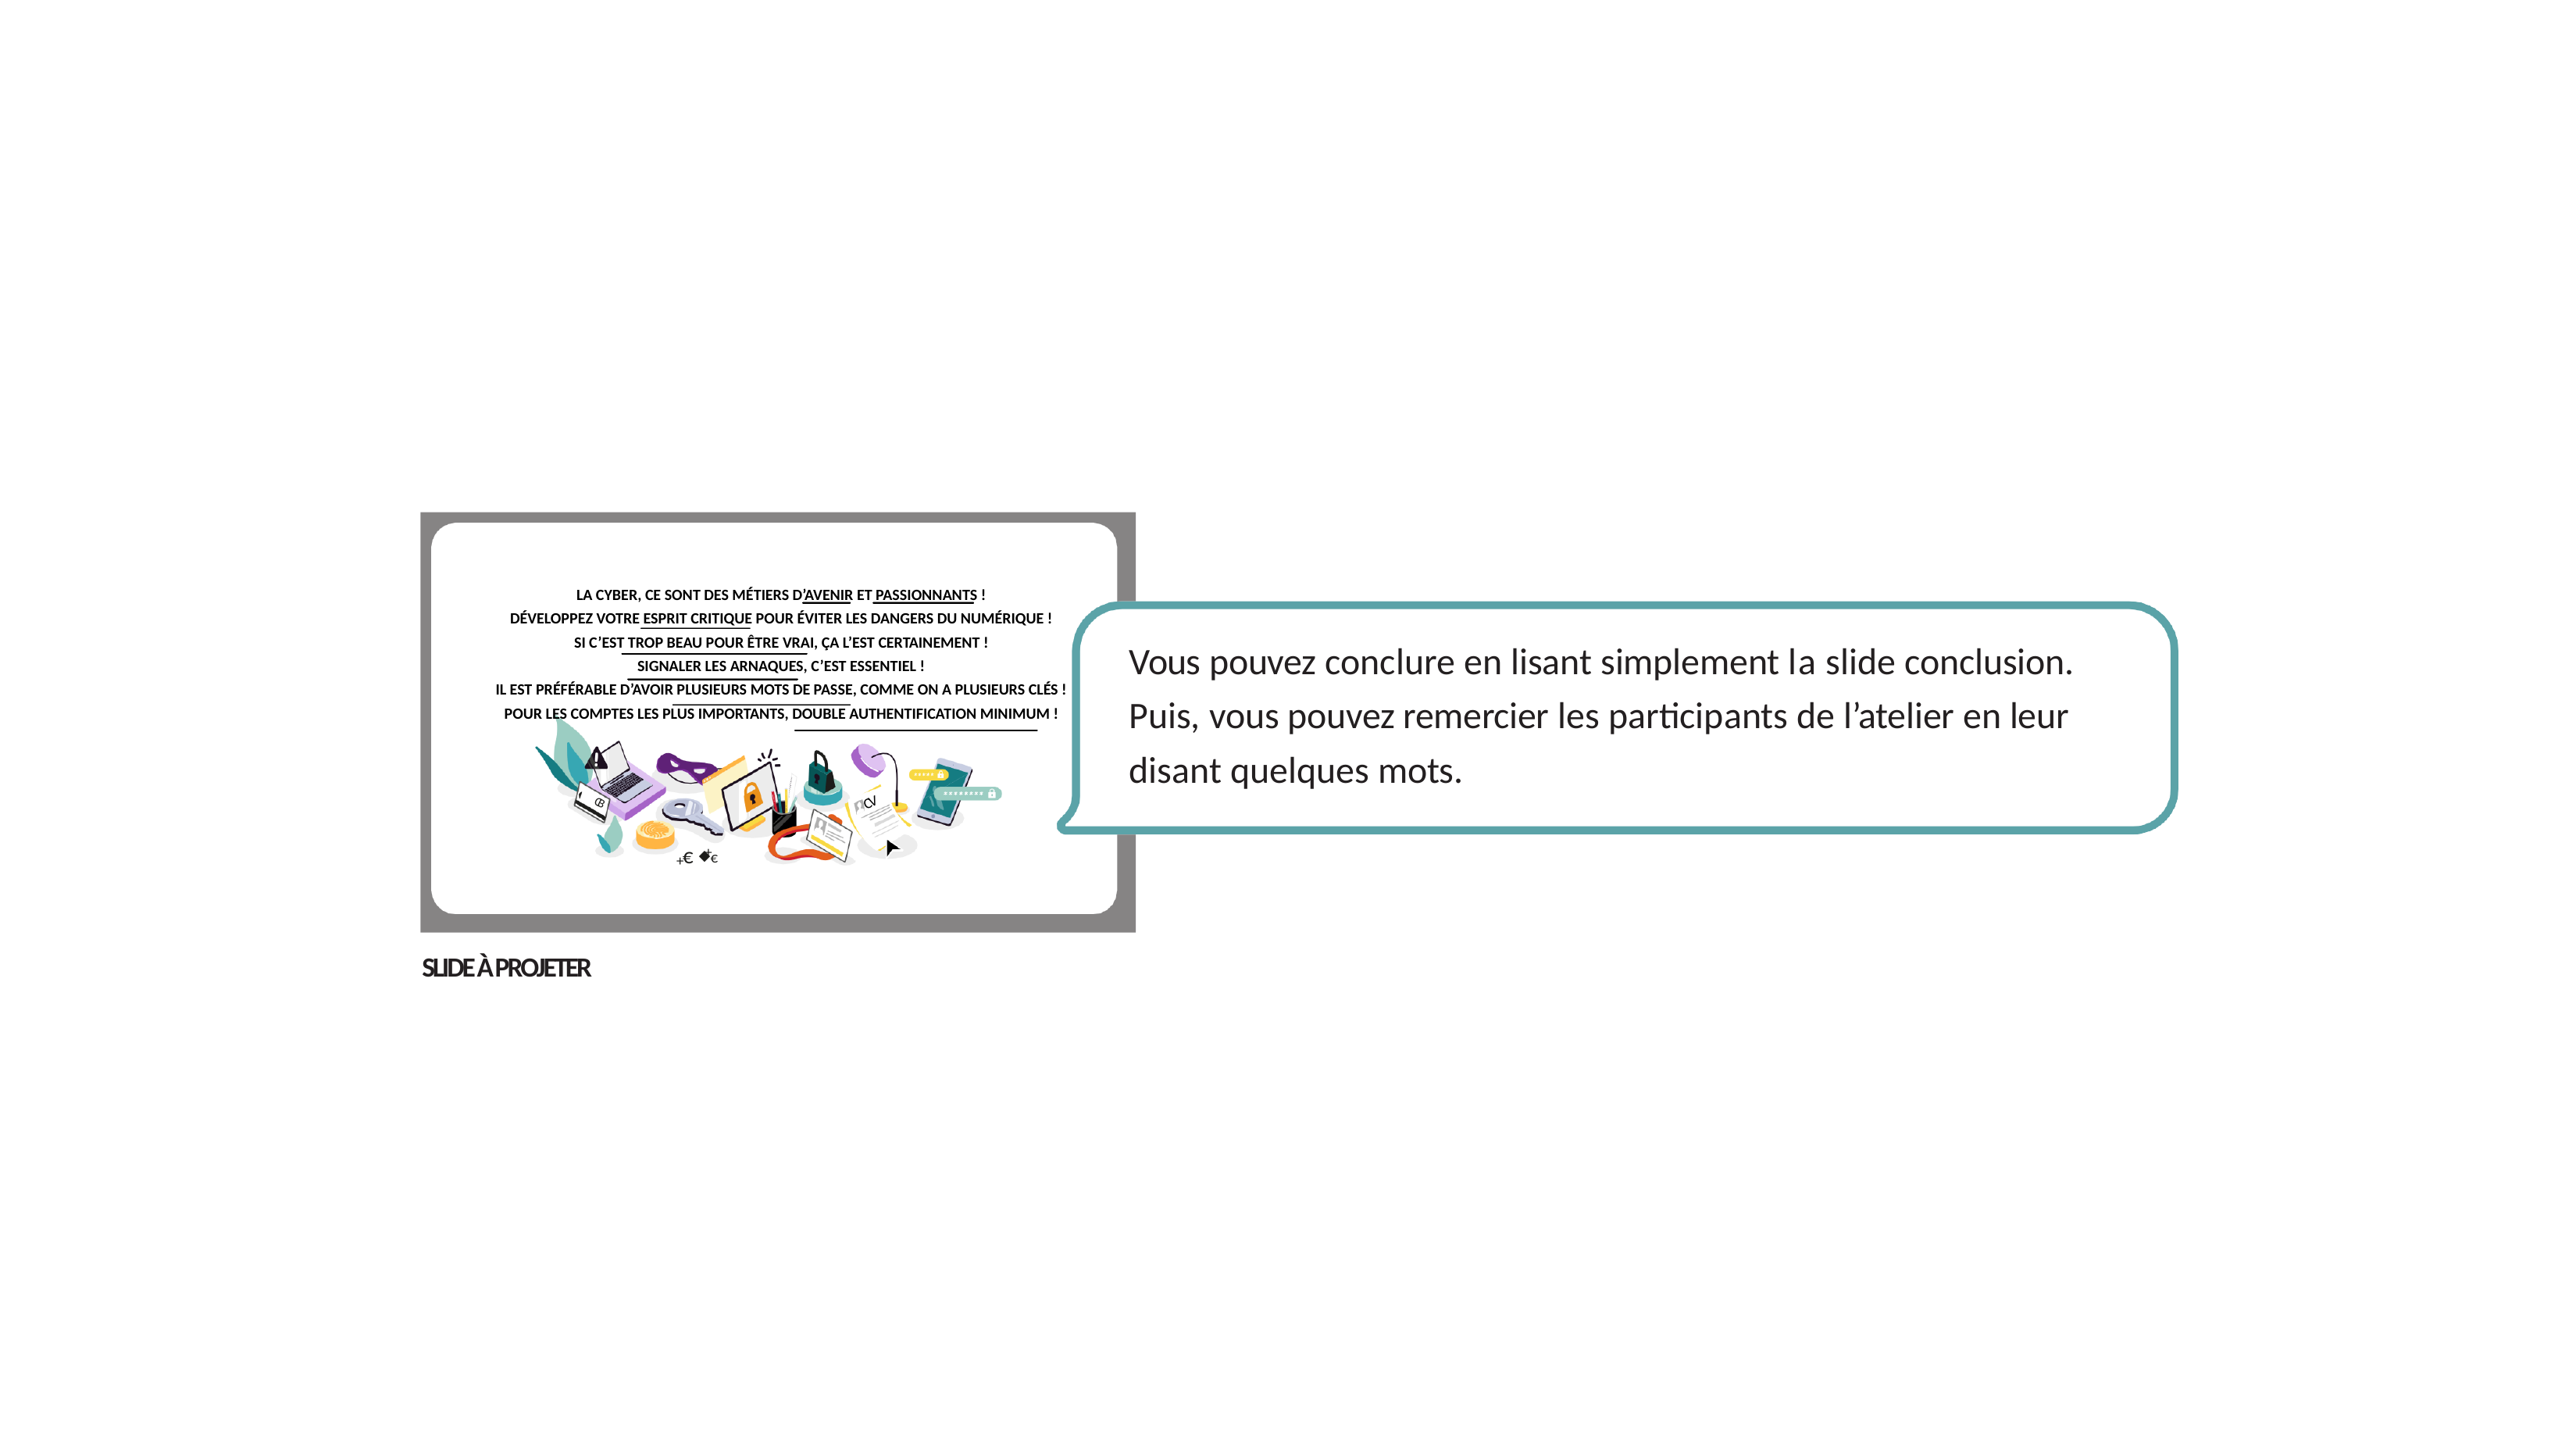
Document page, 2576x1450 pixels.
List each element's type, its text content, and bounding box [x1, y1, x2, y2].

text_box SLIDE À PROJETER [420, 947, 621, 983]
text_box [420, 512, 2178, 933]
